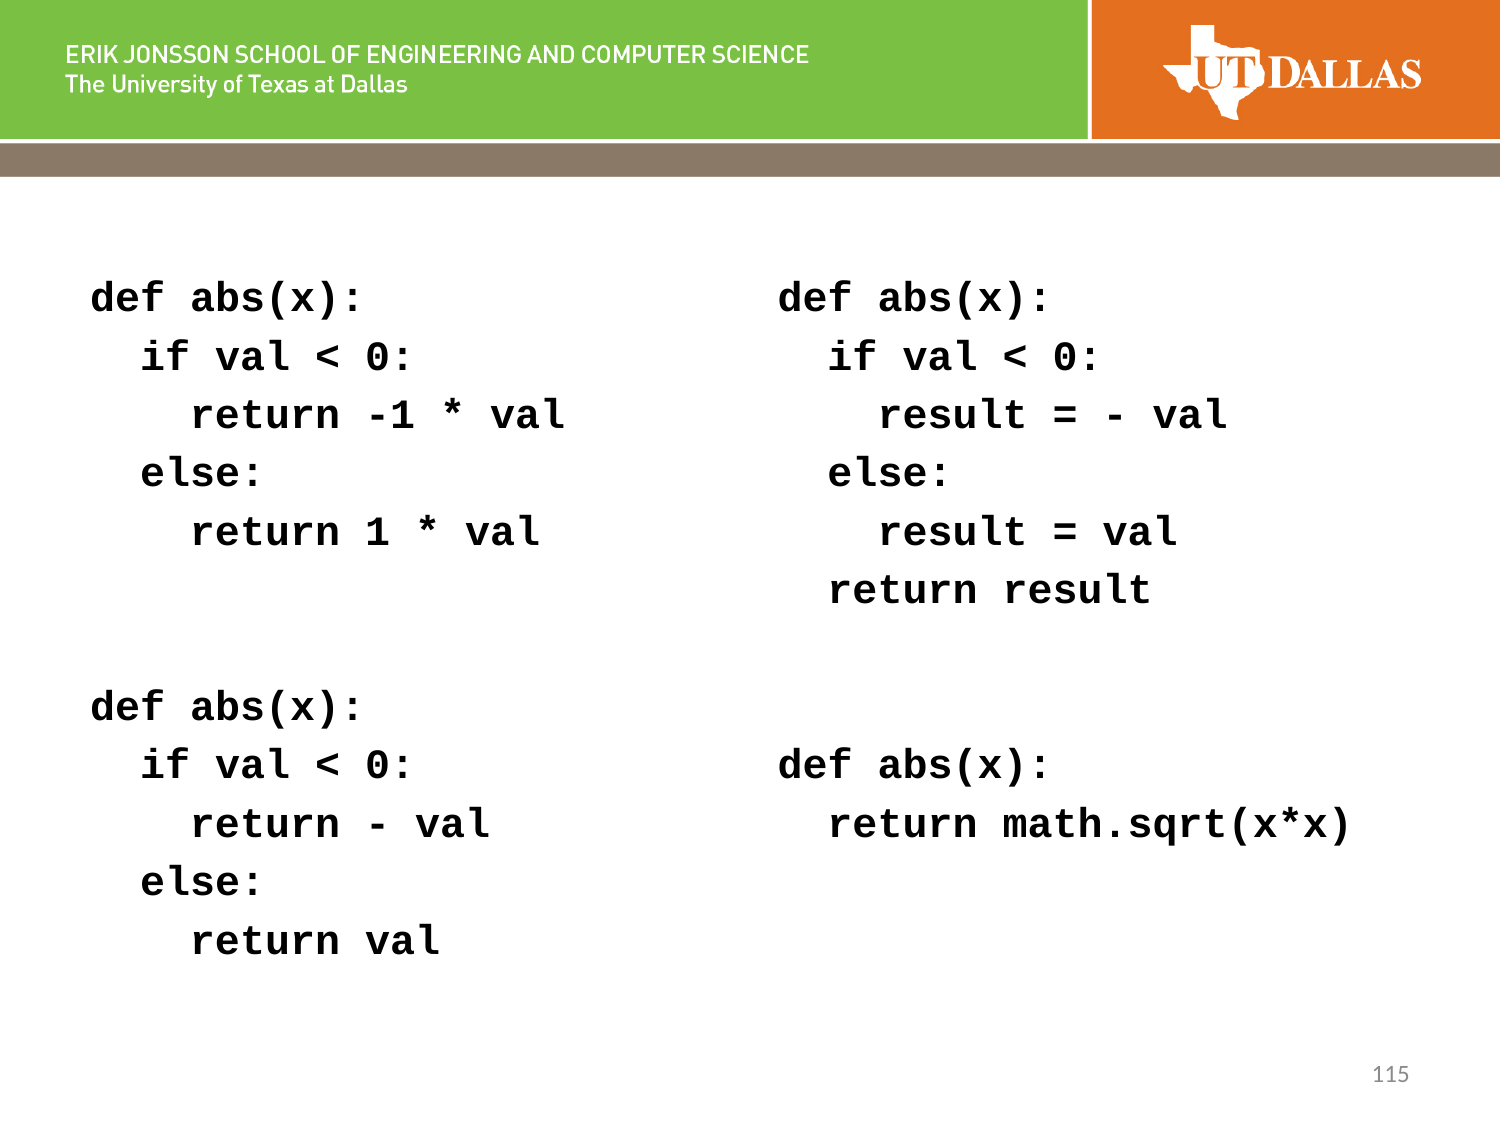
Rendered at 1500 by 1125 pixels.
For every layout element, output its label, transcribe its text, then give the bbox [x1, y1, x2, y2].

list def abs(x): if val < 0: result = - val else: result = val return result def abs(x): return math.sqrt(x*x) [762, 262, 1425, 1005]
list def abs(x): if val < 0: return -1 * val else: return 1 * val def abs(x): if val < 0: return - val else: return val [75, 262, 738, 1005]
picture [0, 0, 1500, 1125]
slide_number 115 [1074, 1042, 1425, 1103]
